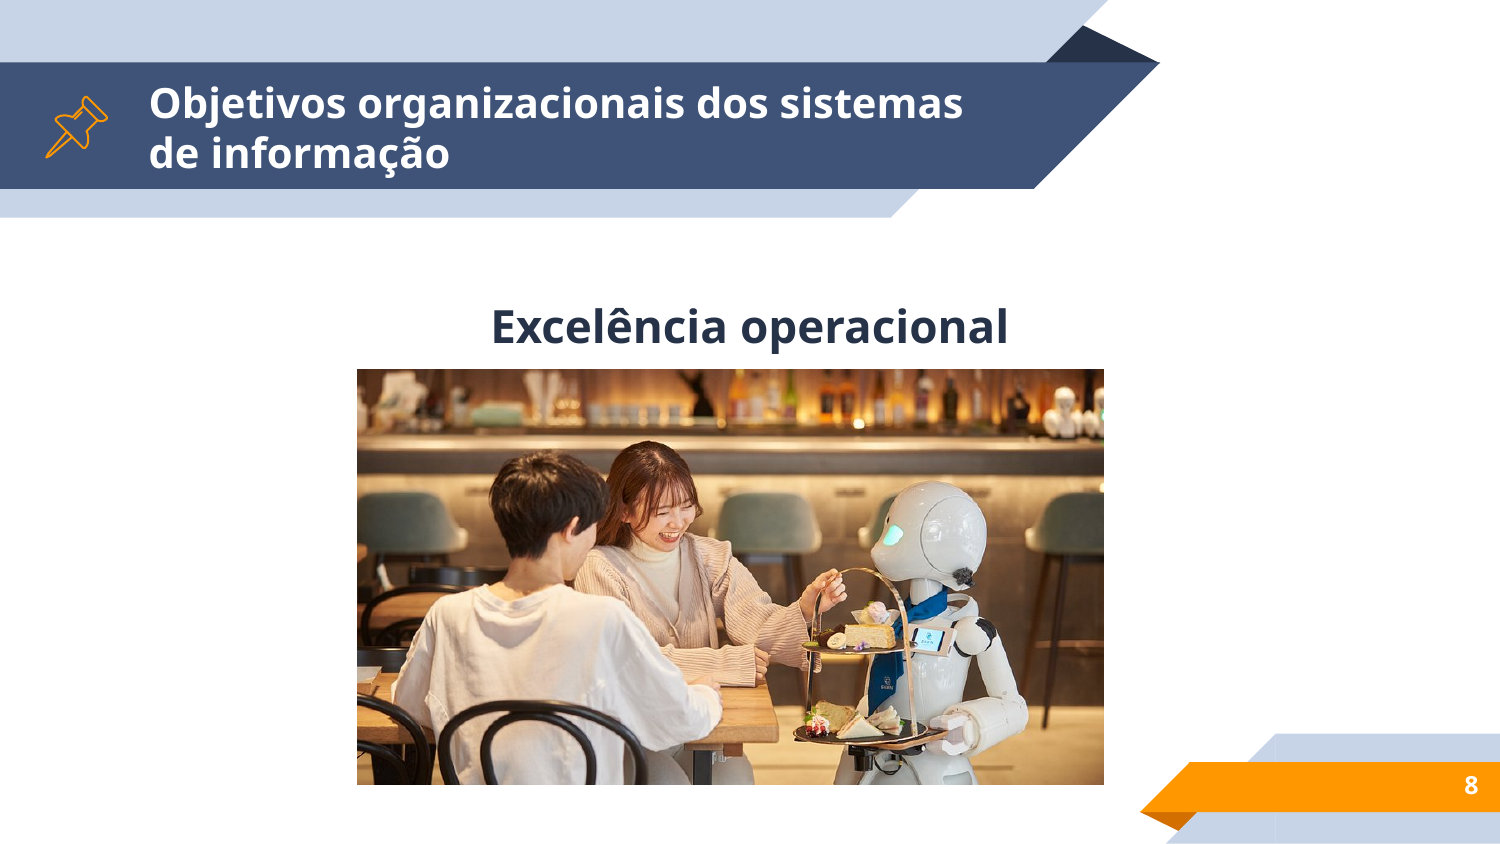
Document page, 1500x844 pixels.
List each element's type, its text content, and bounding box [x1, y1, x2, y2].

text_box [45, 96, 108, 158]
picture [357, 369, 1105, 785]
slide_number ‹#› [1249, 760, 1494, 813]
title Objetivos organizacionais dos sistemas de informação [133, 64, 1035, 190]
list Excelência operacional [0, 241, 1500, 409]
